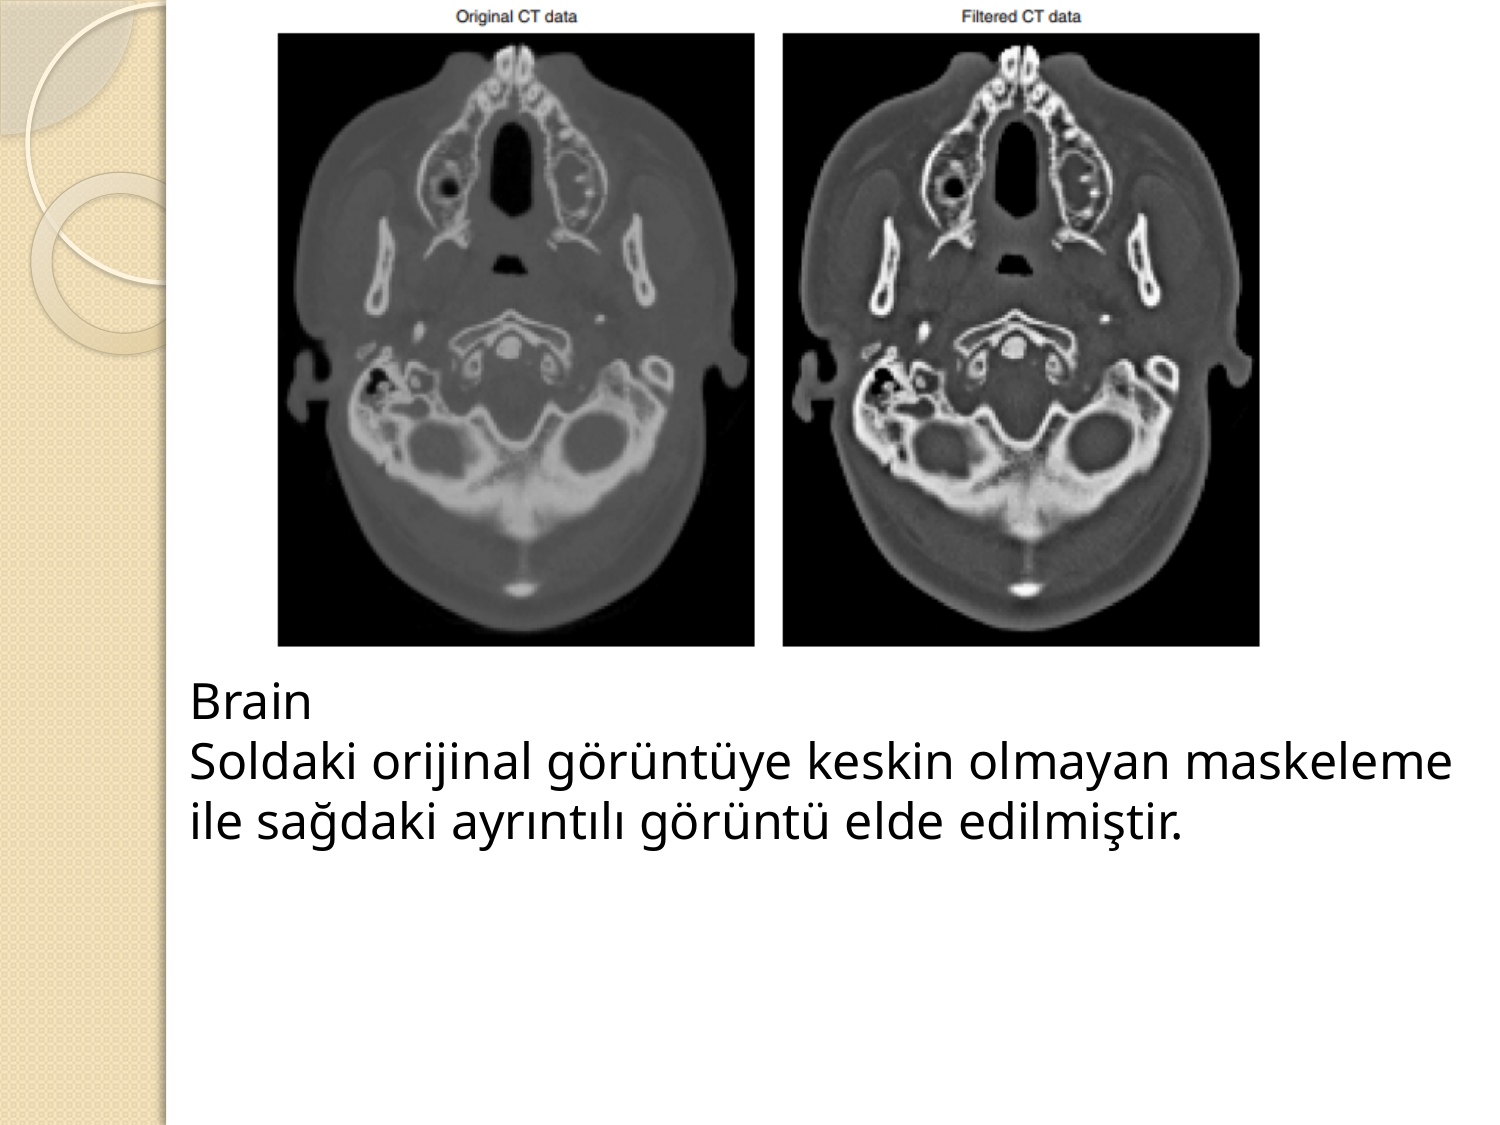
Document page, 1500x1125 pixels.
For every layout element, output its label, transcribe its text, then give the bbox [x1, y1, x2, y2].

picture [274, 0, 1263, 651]
text_box Brain Soldaki orijinal görüntüye keskin olmayan maskeleme ile sağdaki ayrıntılı görüntü elde edilmiştir. [174, 662, 1500, 858]
